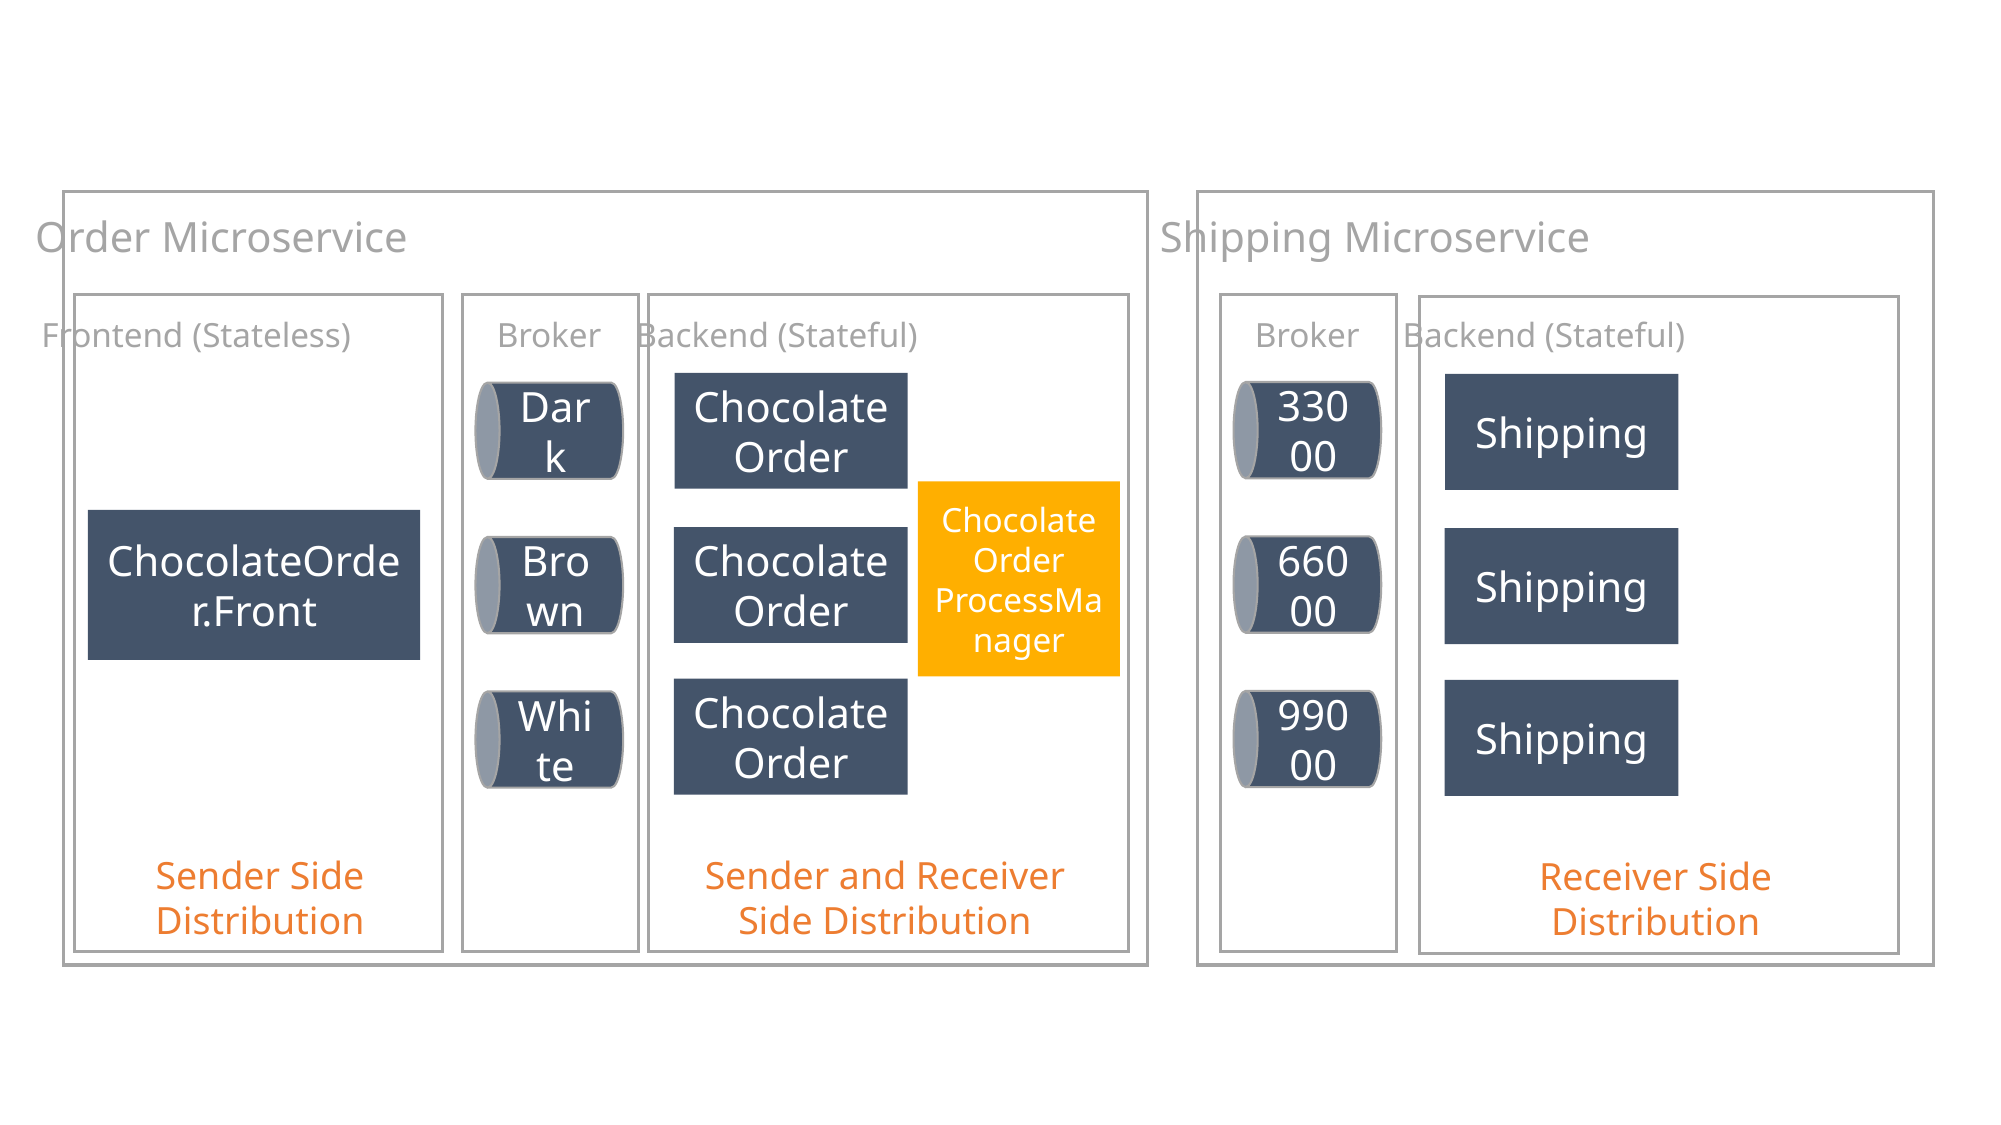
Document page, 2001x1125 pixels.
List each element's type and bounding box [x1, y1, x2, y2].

text_box [63, 191, 1148, 965]
text_box [1197, 191, 1934, 965]
